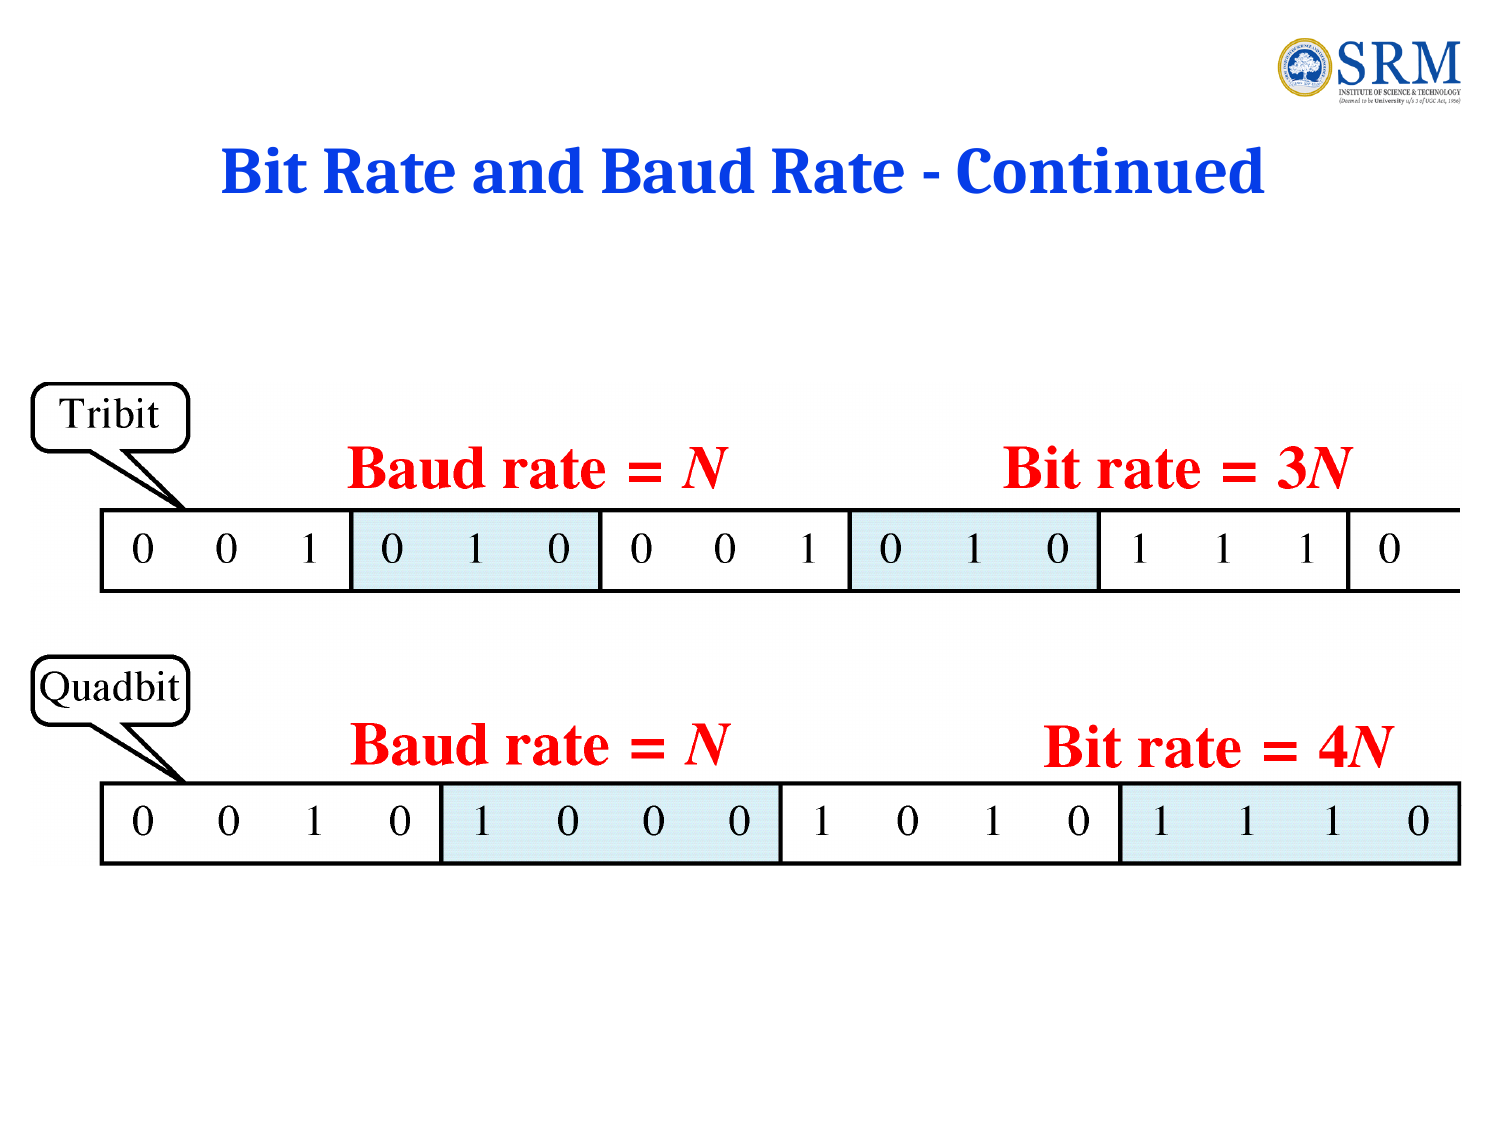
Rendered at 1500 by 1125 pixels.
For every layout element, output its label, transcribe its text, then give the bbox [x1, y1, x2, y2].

text_box Bit Rate and Baud Rate - Continued [205, 119, 1283, 214]
picture [1275, 25, 1466, 113]
picture [30, 381, 1462, 866]
